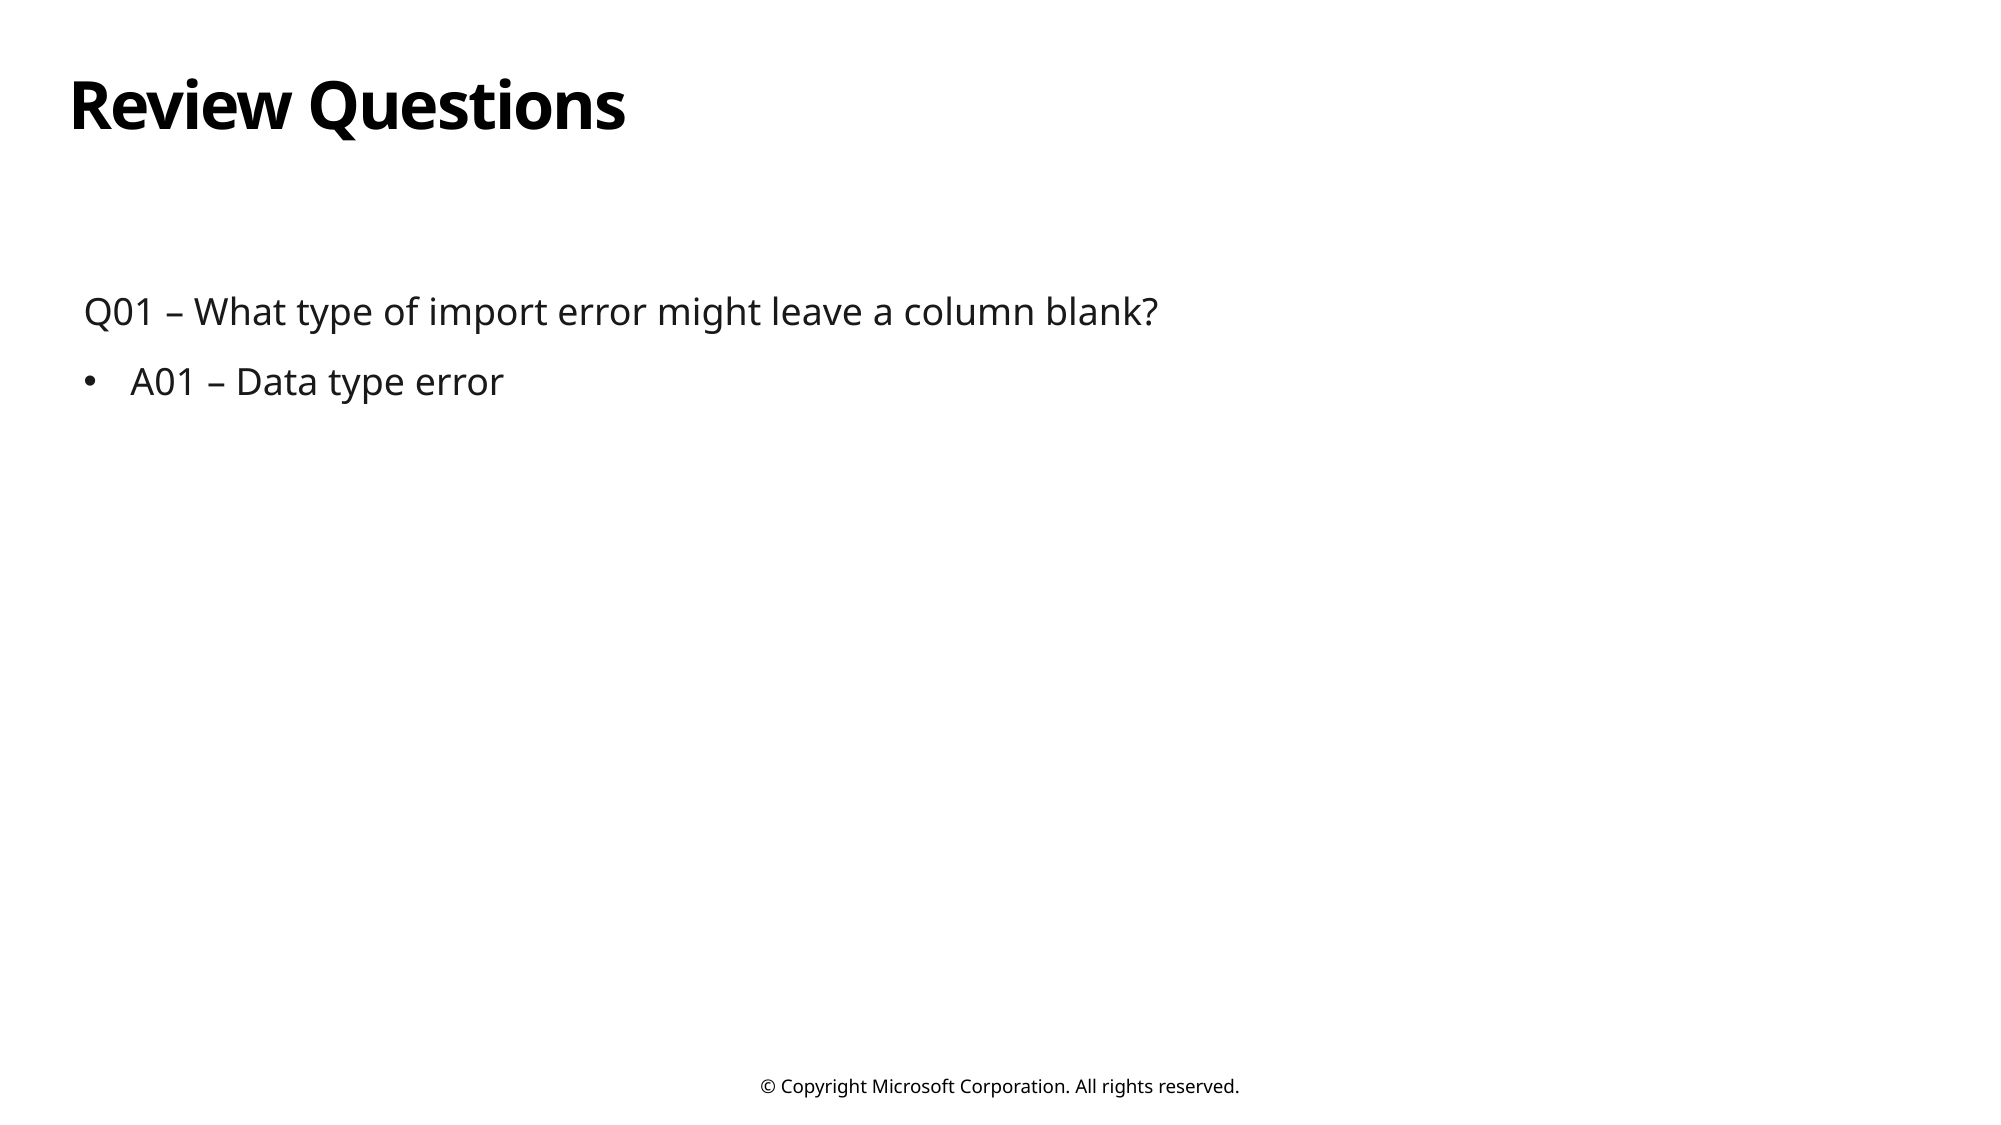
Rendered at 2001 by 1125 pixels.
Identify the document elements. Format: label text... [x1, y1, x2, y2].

title Review Questions [68, 71, 1930, 185]
text_box Q01 – What type of import error might leave a column blank? A01 – Data type error [76, 280, 1579, 411]
